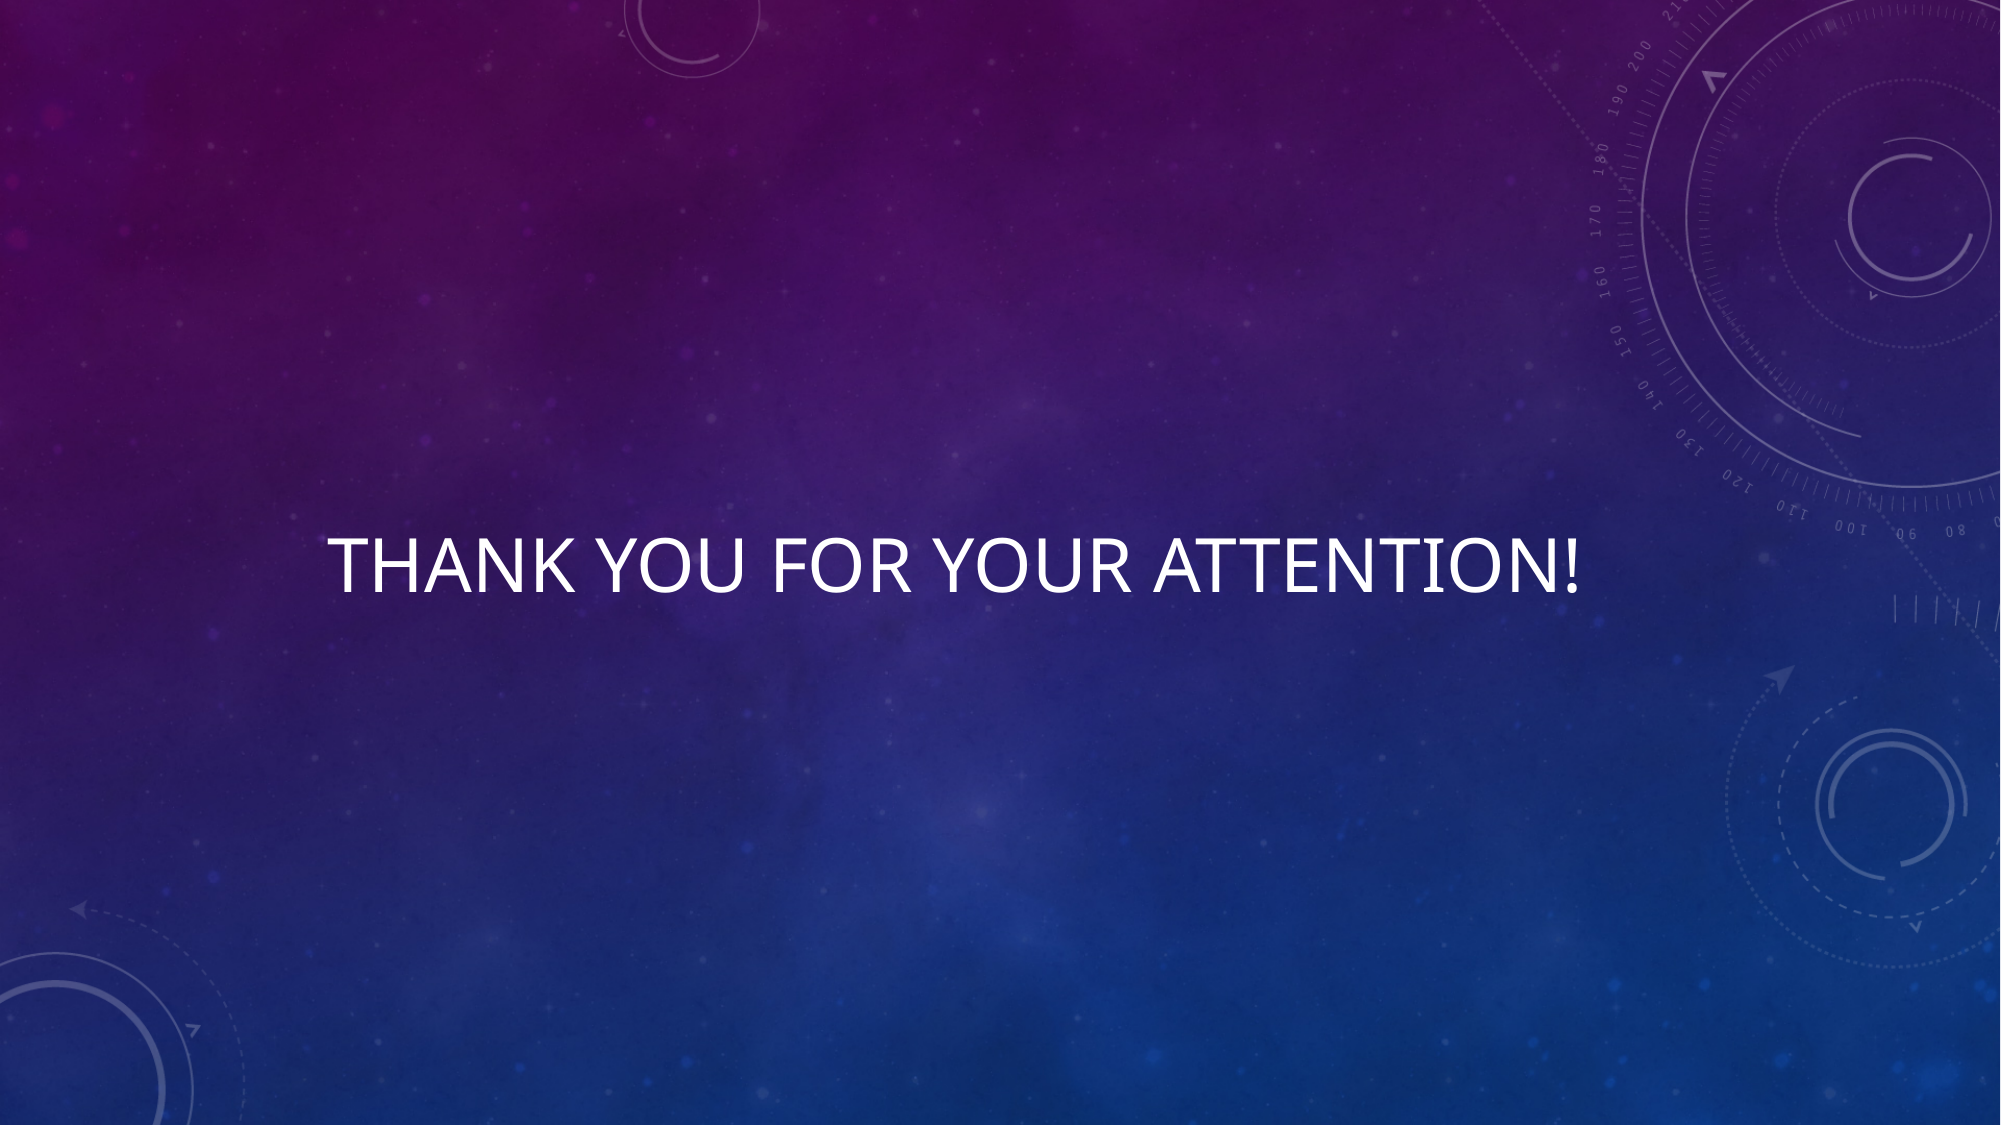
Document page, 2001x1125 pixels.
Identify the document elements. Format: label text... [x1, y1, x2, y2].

picture [0, 0, 2001, 1125]
title Thank you for your attention! [255, 438, 1655, 687]
